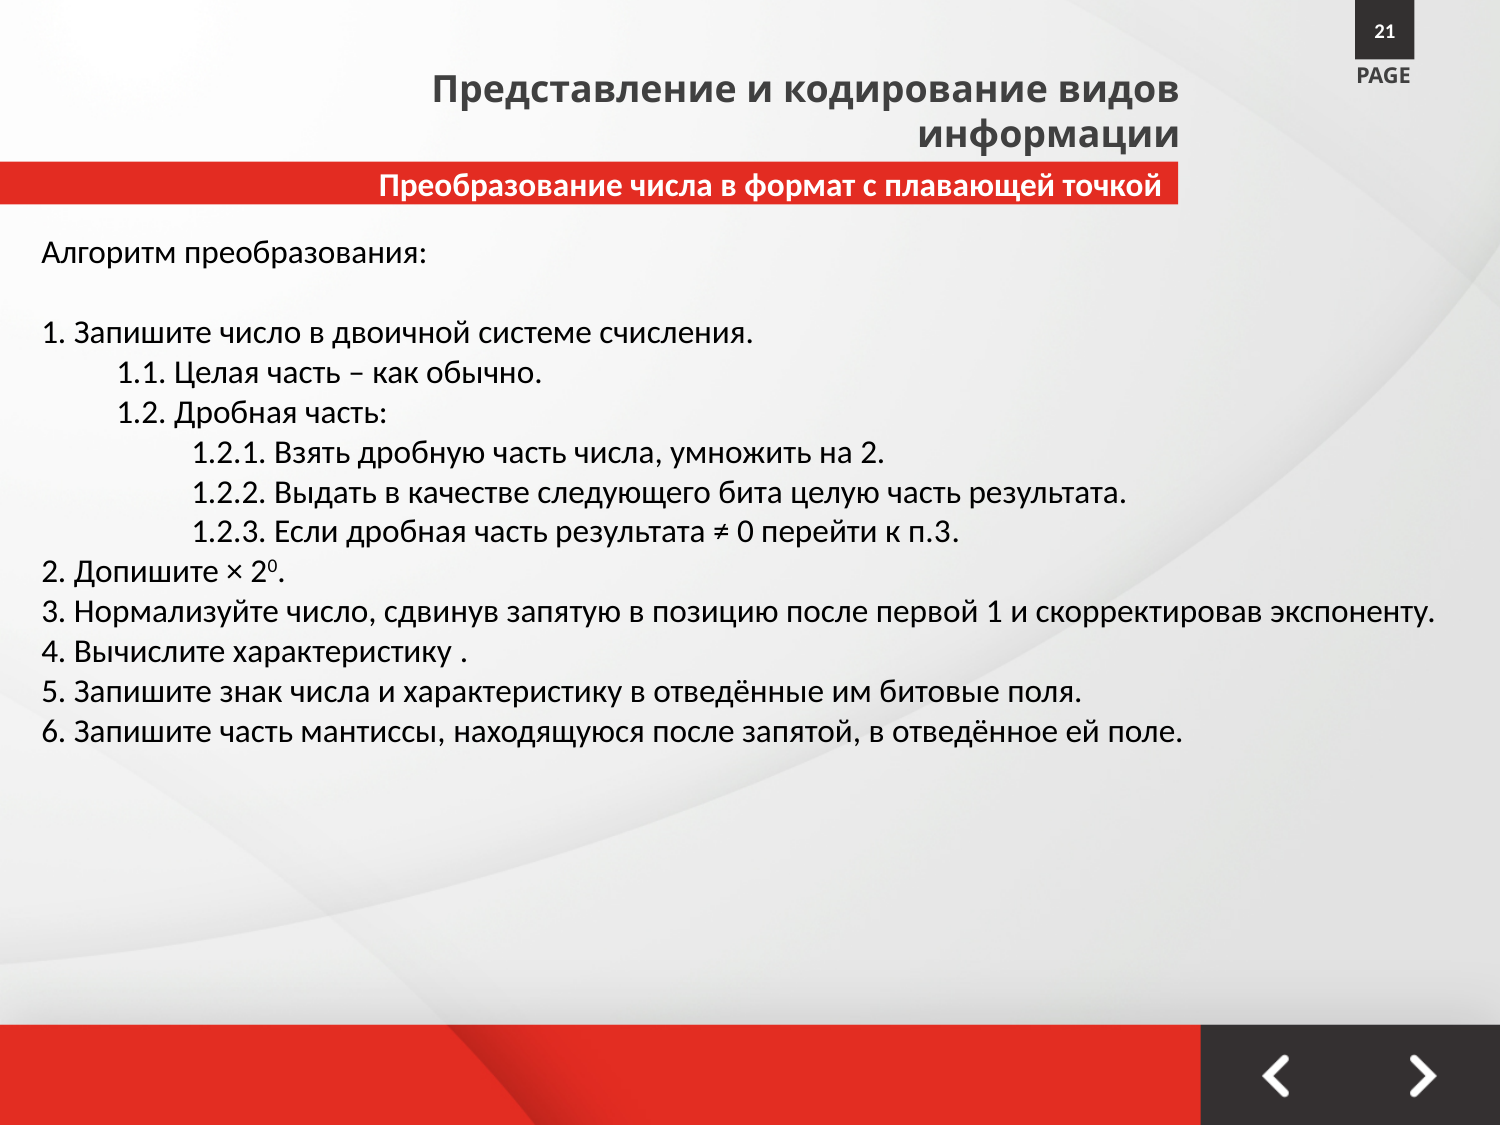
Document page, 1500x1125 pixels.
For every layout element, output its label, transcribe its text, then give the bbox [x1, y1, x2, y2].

text_box 21 [1353, 0, 1417, 61]
subtitle Преобразование числа в формат с плавающей точкой [0, 161, 1179, 205]
text_box Представление и кодирование видов информации [171, 57, 1196, 163]
text_box PAGE [1341, 54, 1426, 96]
picture [0, 0, 1500, 1125]
